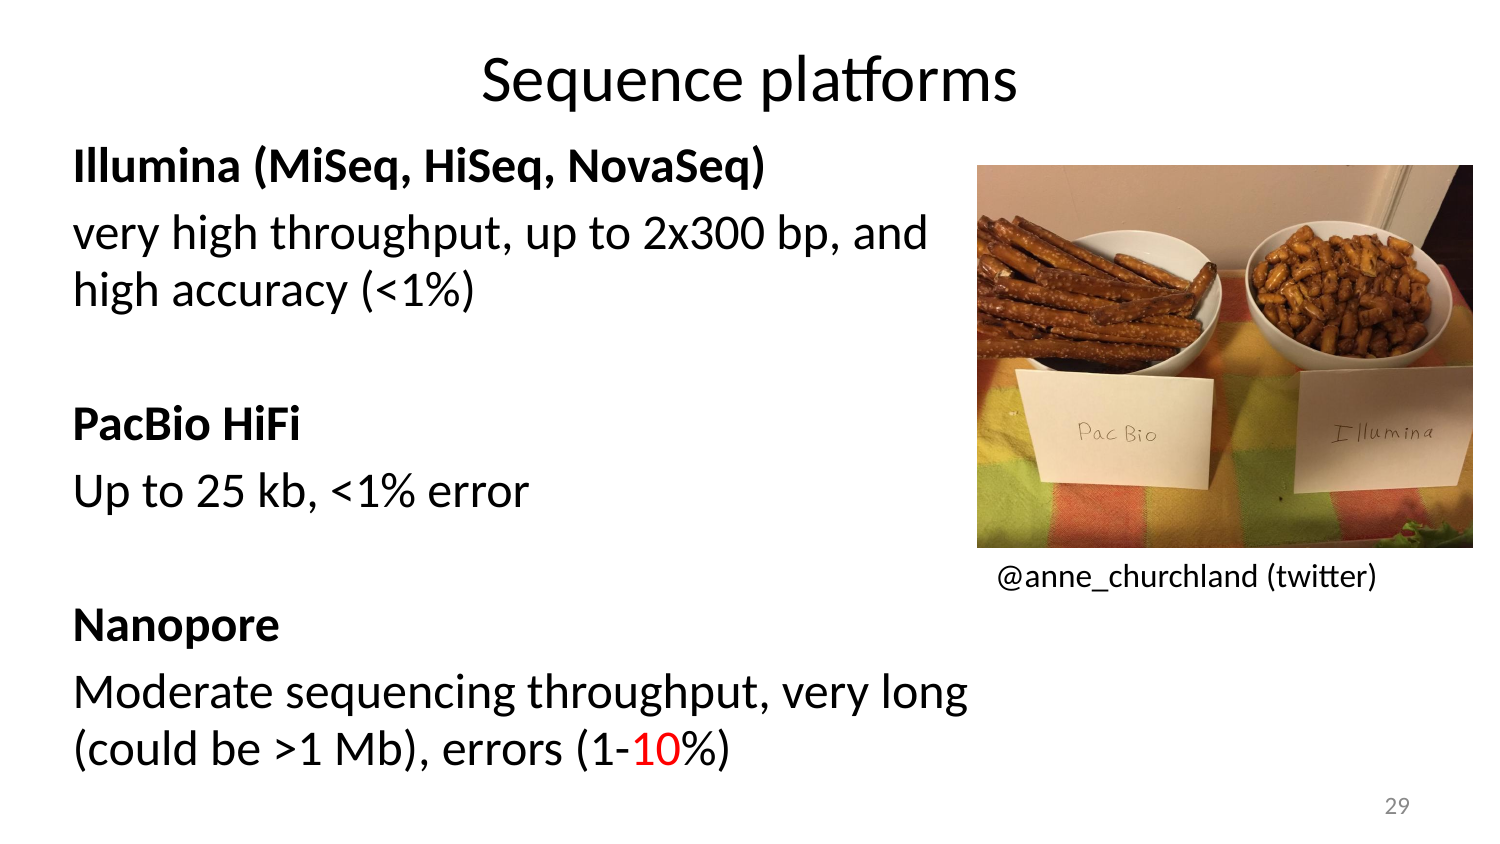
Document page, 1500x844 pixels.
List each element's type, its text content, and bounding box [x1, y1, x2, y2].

slide_number 29 [1074, 782, 1425, 827]
list Illumina (MiSeq, HiSeq, NovaSeq) very high throughput, up to 2x300 bp, and high accuracy (<1%) PacBio HiFi Up to 25 kb, <1% error Nanopore Moderate sequencing throughput, very long (could be >1 Mb), errors (1-10%) [57, 129, 1008, 828]
title Sequence platforms [75, 30, 1425, 120]
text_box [977, 165, 1473, 603]
